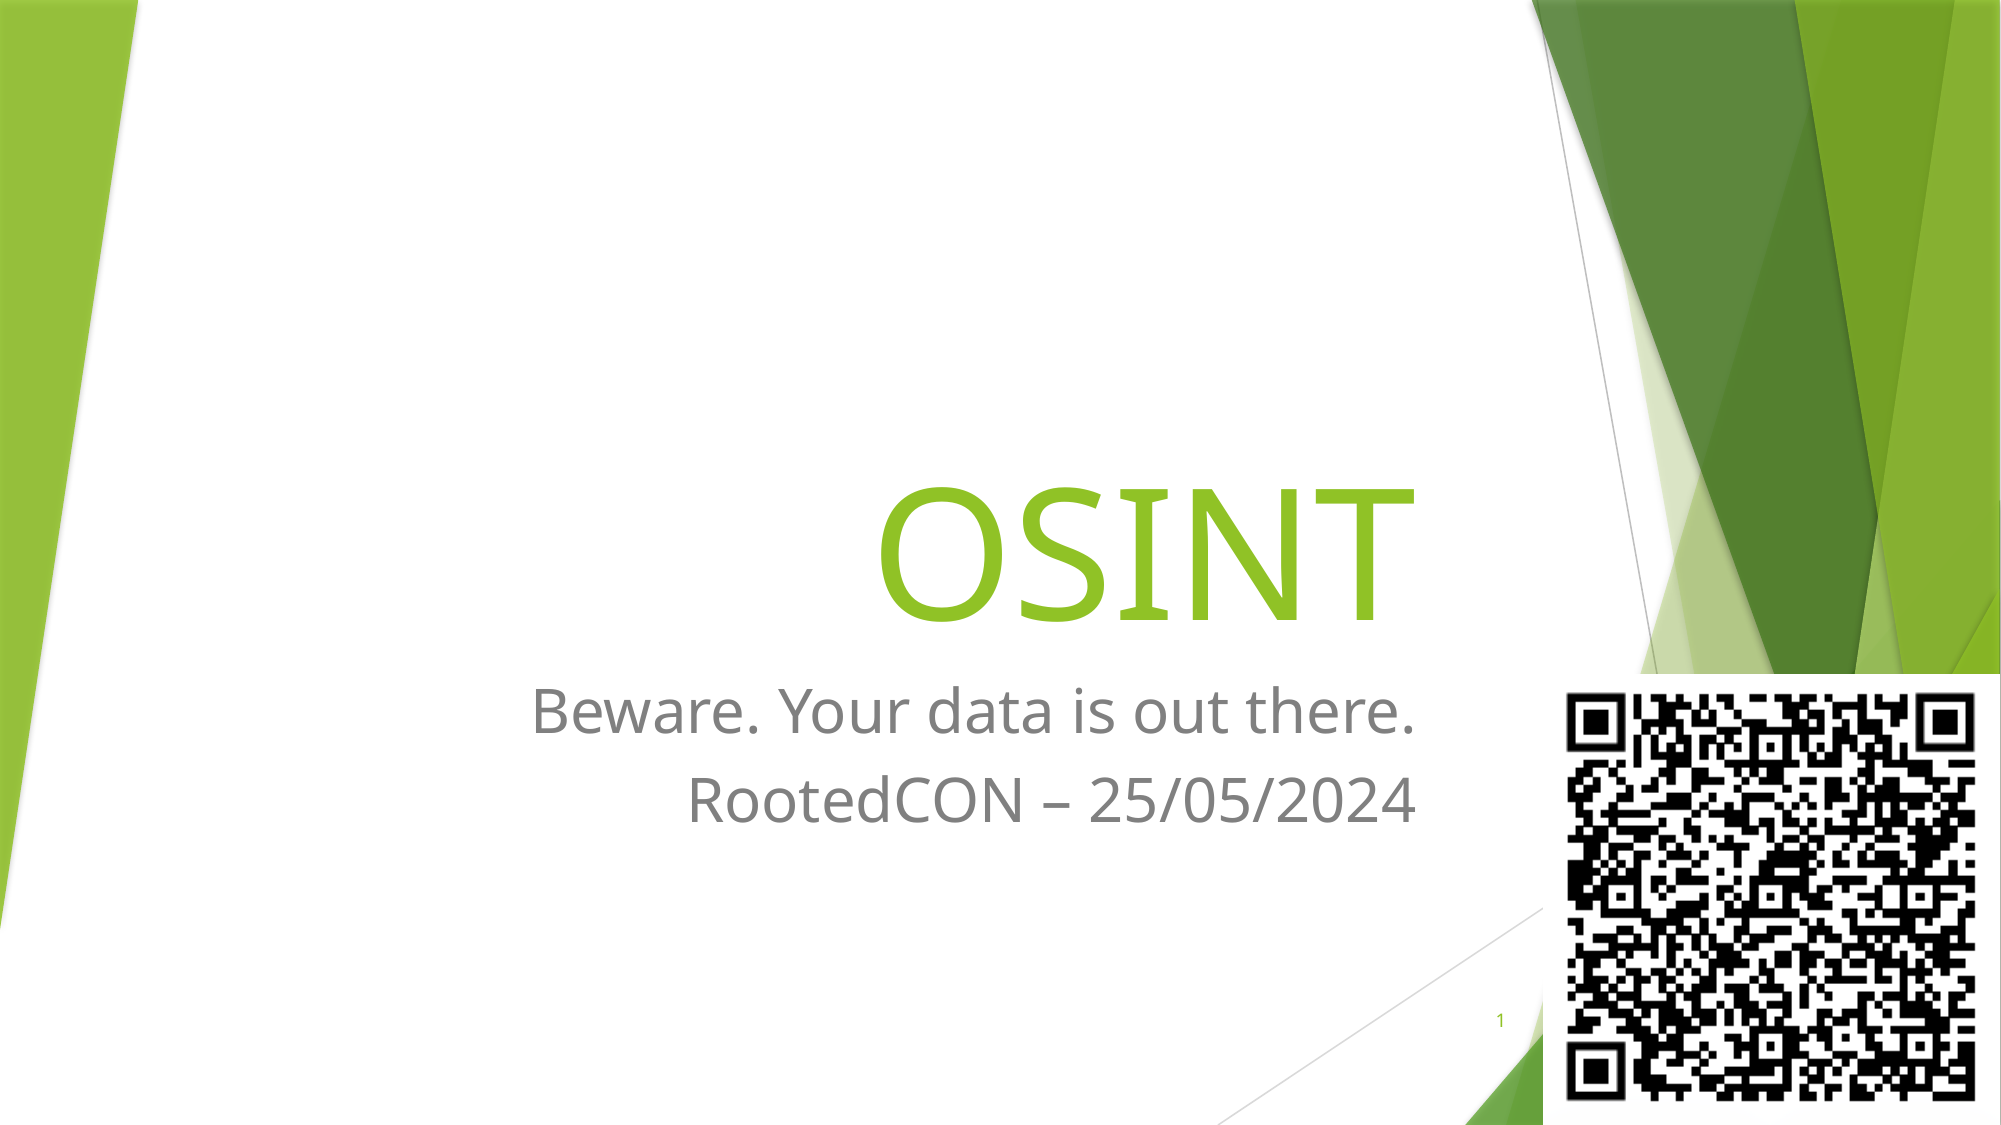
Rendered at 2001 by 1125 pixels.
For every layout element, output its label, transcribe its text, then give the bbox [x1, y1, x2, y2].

slide_number 1 [1409, 991, 1522, 1051]
title OSINT [157, 394, 1432, 664]
subtitle Beware. Your data is out there. RootedCON – 25/05/2024 [157, 664, 1432, 845]
picture [1542, 673, 2000, 1125]
